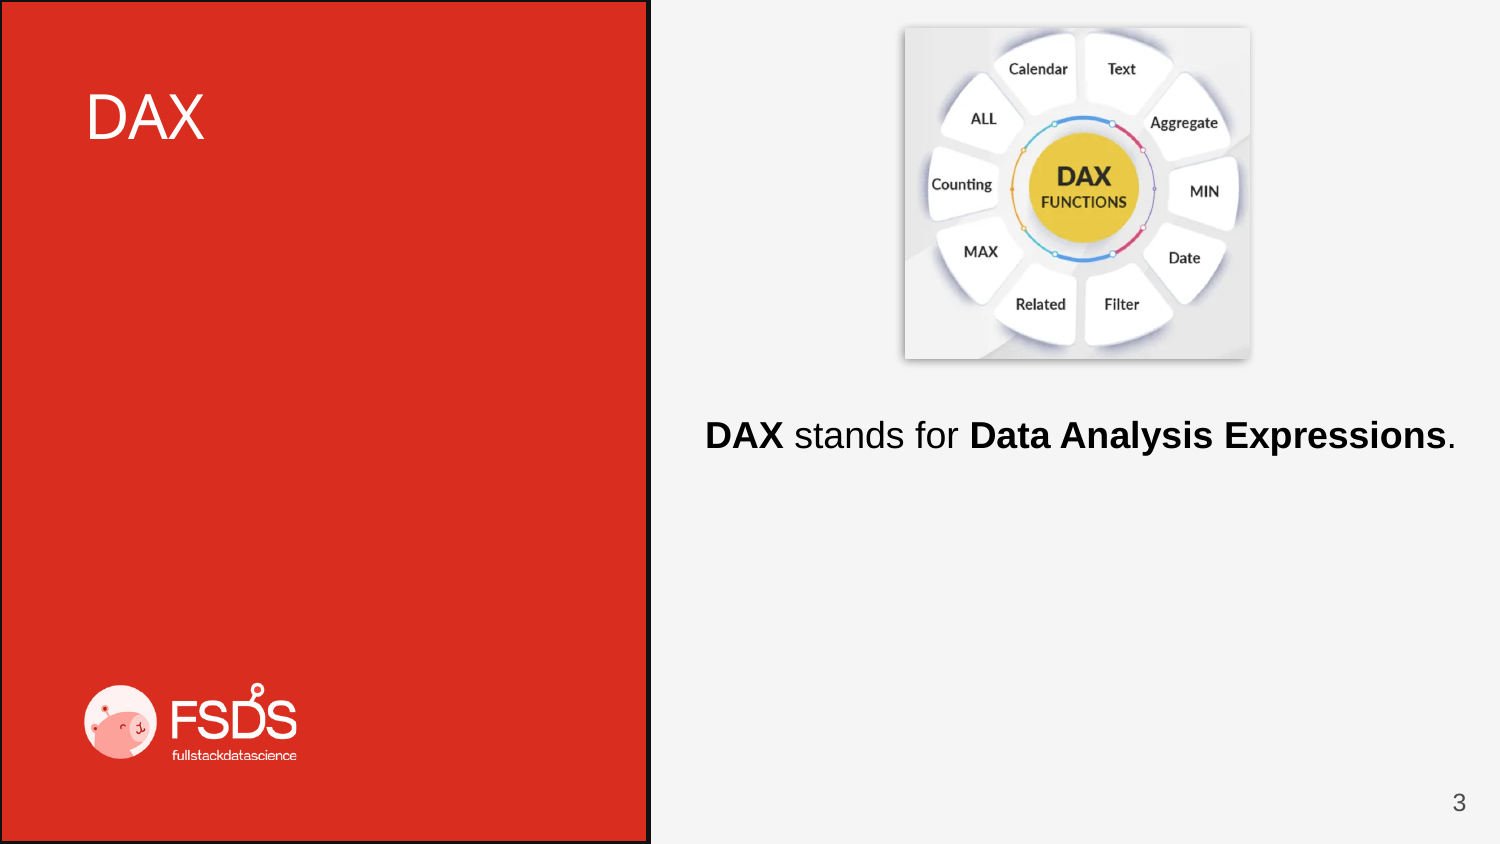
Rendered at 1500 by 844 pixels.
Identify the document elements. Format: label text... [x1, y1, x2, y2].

text_box DAX stands for Data Analysis Expressions. [705, 404, 1500, 457]
picture [904, 28, 1250, 359]
text_box 3 [1414, 786, 1467, 817]
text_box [0, 0, 649, 844]
